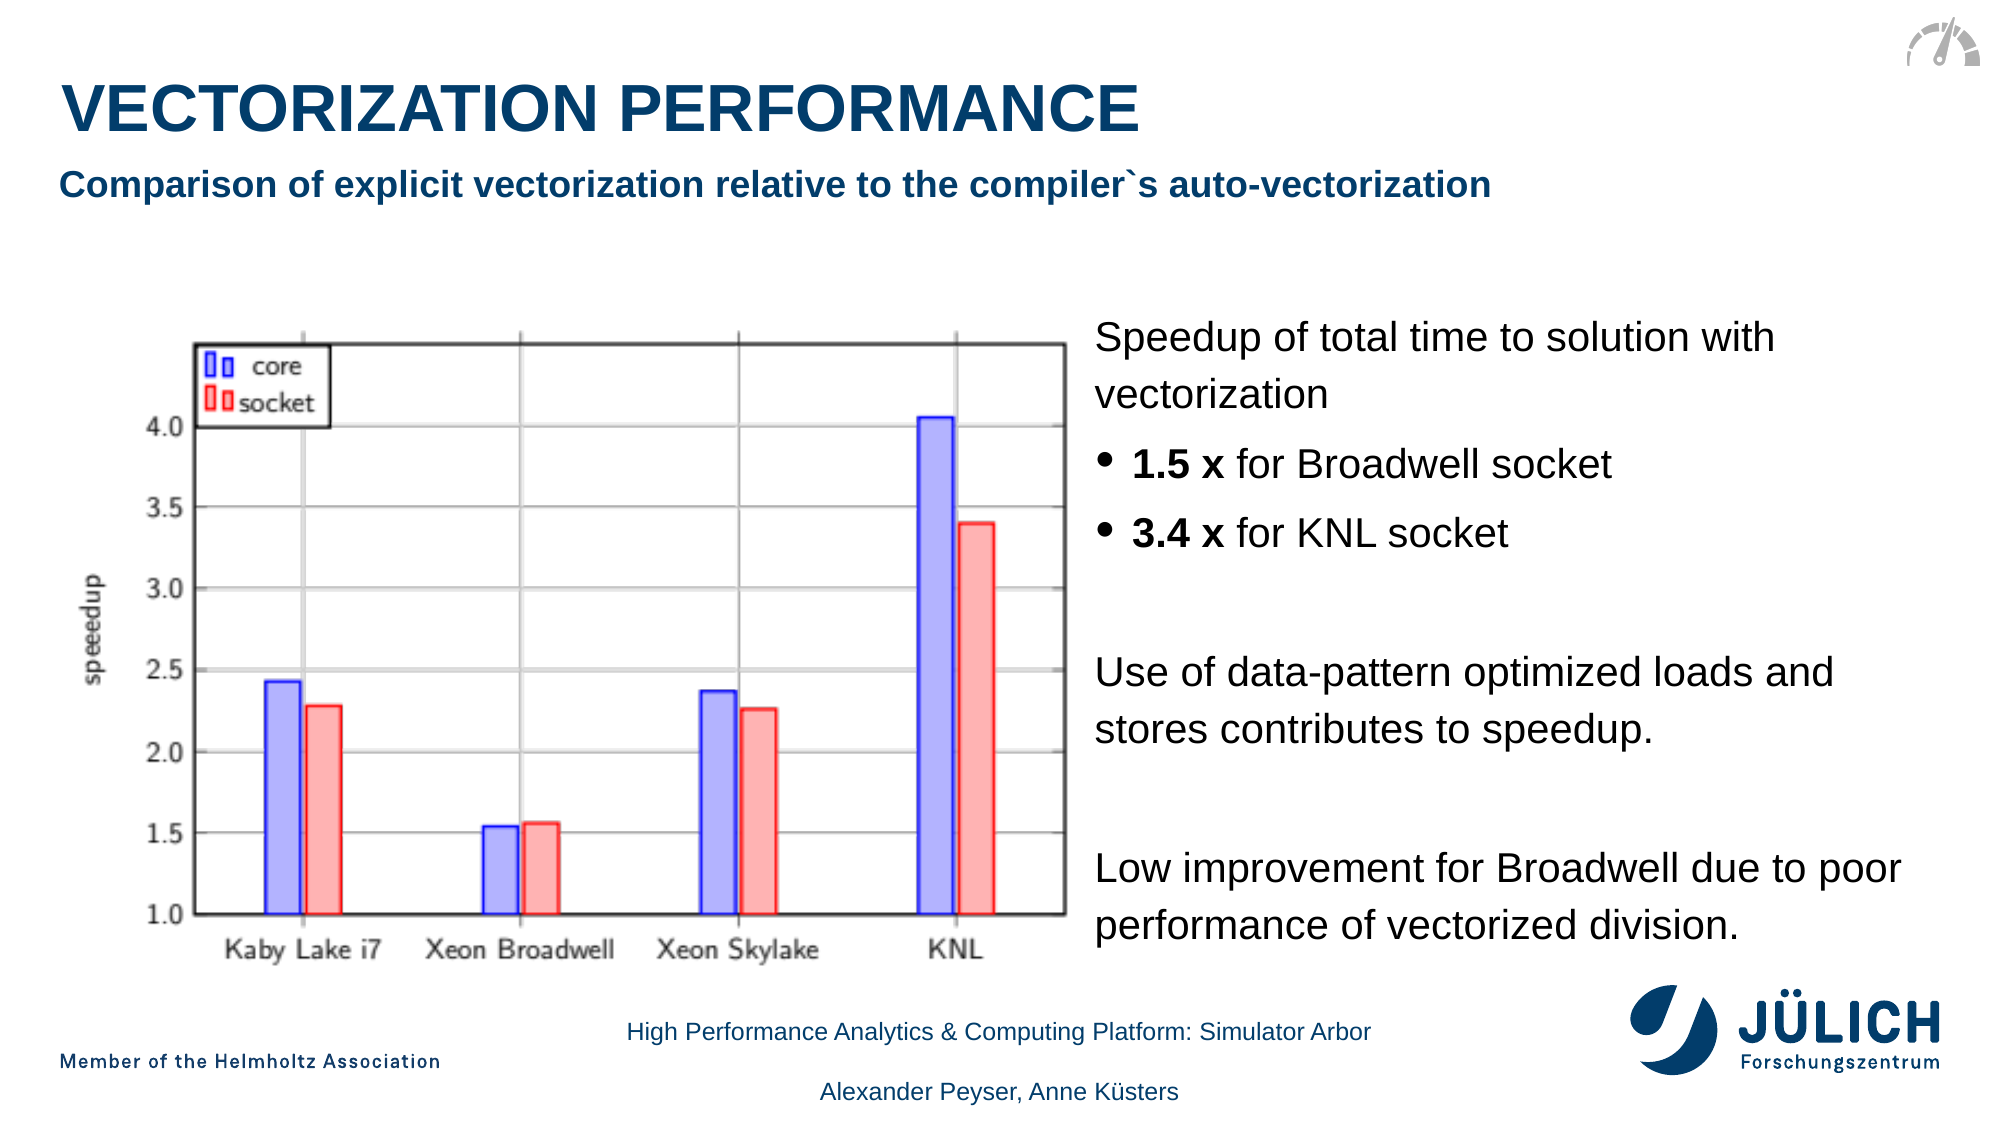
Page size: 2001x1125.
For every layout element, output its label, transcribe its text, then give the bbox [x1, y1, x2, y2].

list Comparison of explicit vectorization relative to the compiler`s auto-vectorization [58, 154, 1937, 238]
slide_number High Performance Analytics & Computing Platform: Simulator Arbor Alexander Peyser, Anne Küsters [603, 1015, 1397, 1106]
list Speedup of total time to solution with vectorization 1.5 x for Broadwell socket 3.4 x for KNL socket Use of data-pattern optimized loads and stores contributes to speedup. Low improvement for Broadwell due to poor performance of vectorized division. [1094, 303, 1940, 948]
picture [1907, 17, 1980, 66]
picture [42, 303, 1092, 999]
title vectorization Performance [60, 53, 1940, 238]
